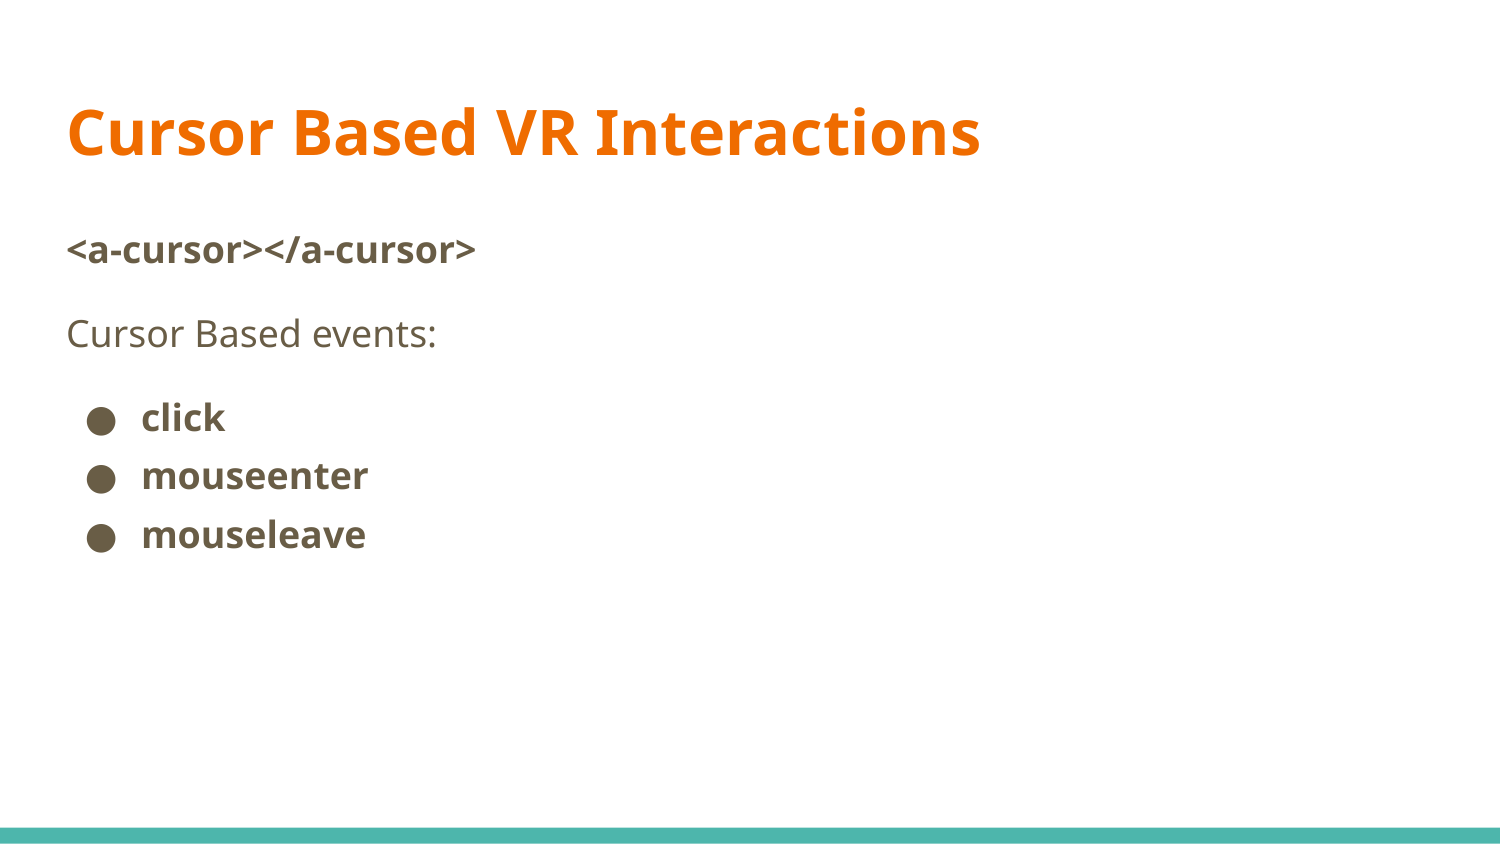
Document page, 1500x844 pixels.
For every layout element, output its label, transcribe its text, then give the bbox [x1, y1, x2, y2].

title Cursor Based VR Interactions [51, 72, 1449, 189]
list <a-cursor></a-cursor> Cursor Based events: click mouseenter mouseleave [51, 201, 1449, 743]
